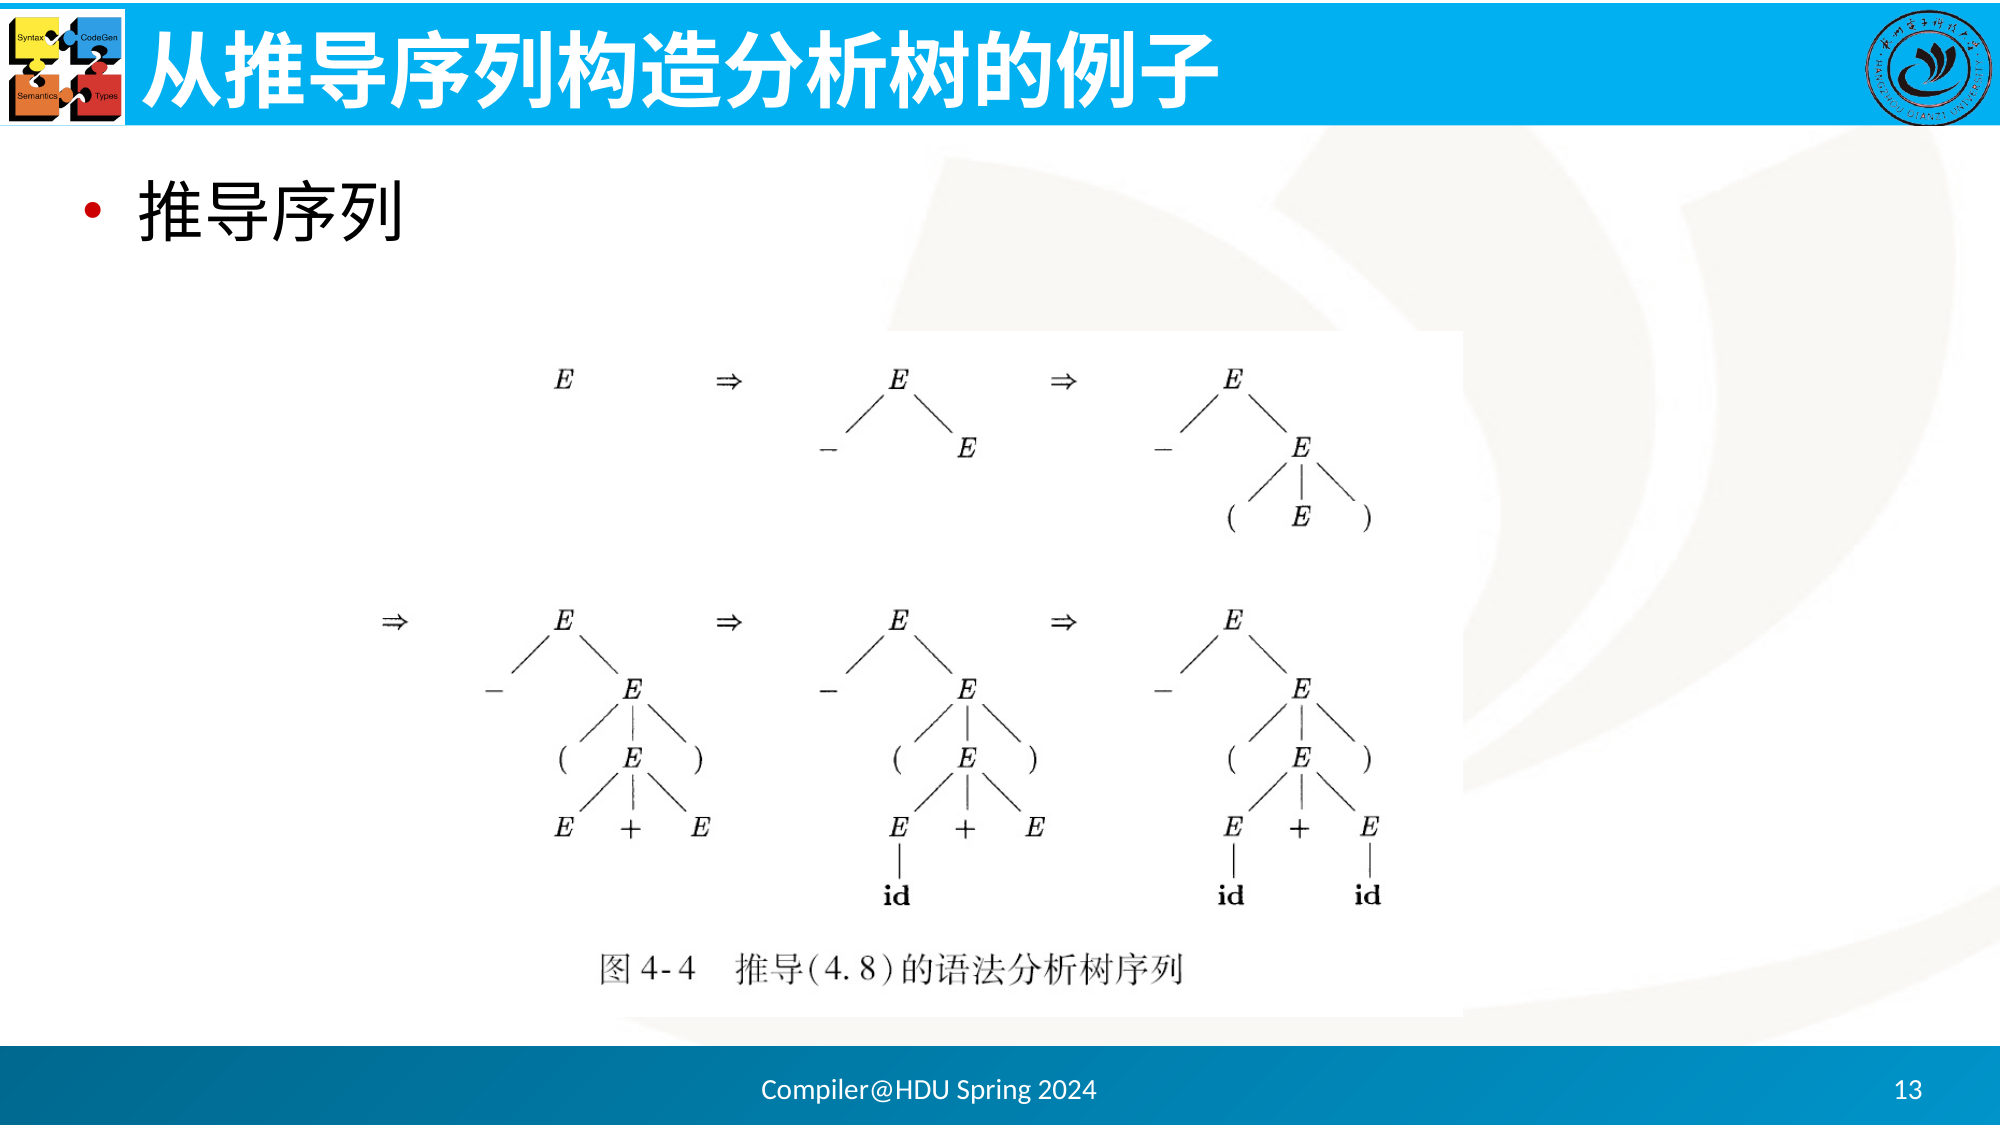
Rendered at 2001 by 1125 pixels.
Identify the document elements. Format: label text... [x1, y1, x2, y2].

slide_number 13 [1503, 1049, 1938, 1125]
footer Compiler@HDU Spring 2024 [612, 1049, 1247, 1125]
title 从推导序列构造分析树的例子 [125, 6, 1934, 126]
picture [312, 331, 1463, 1017]
